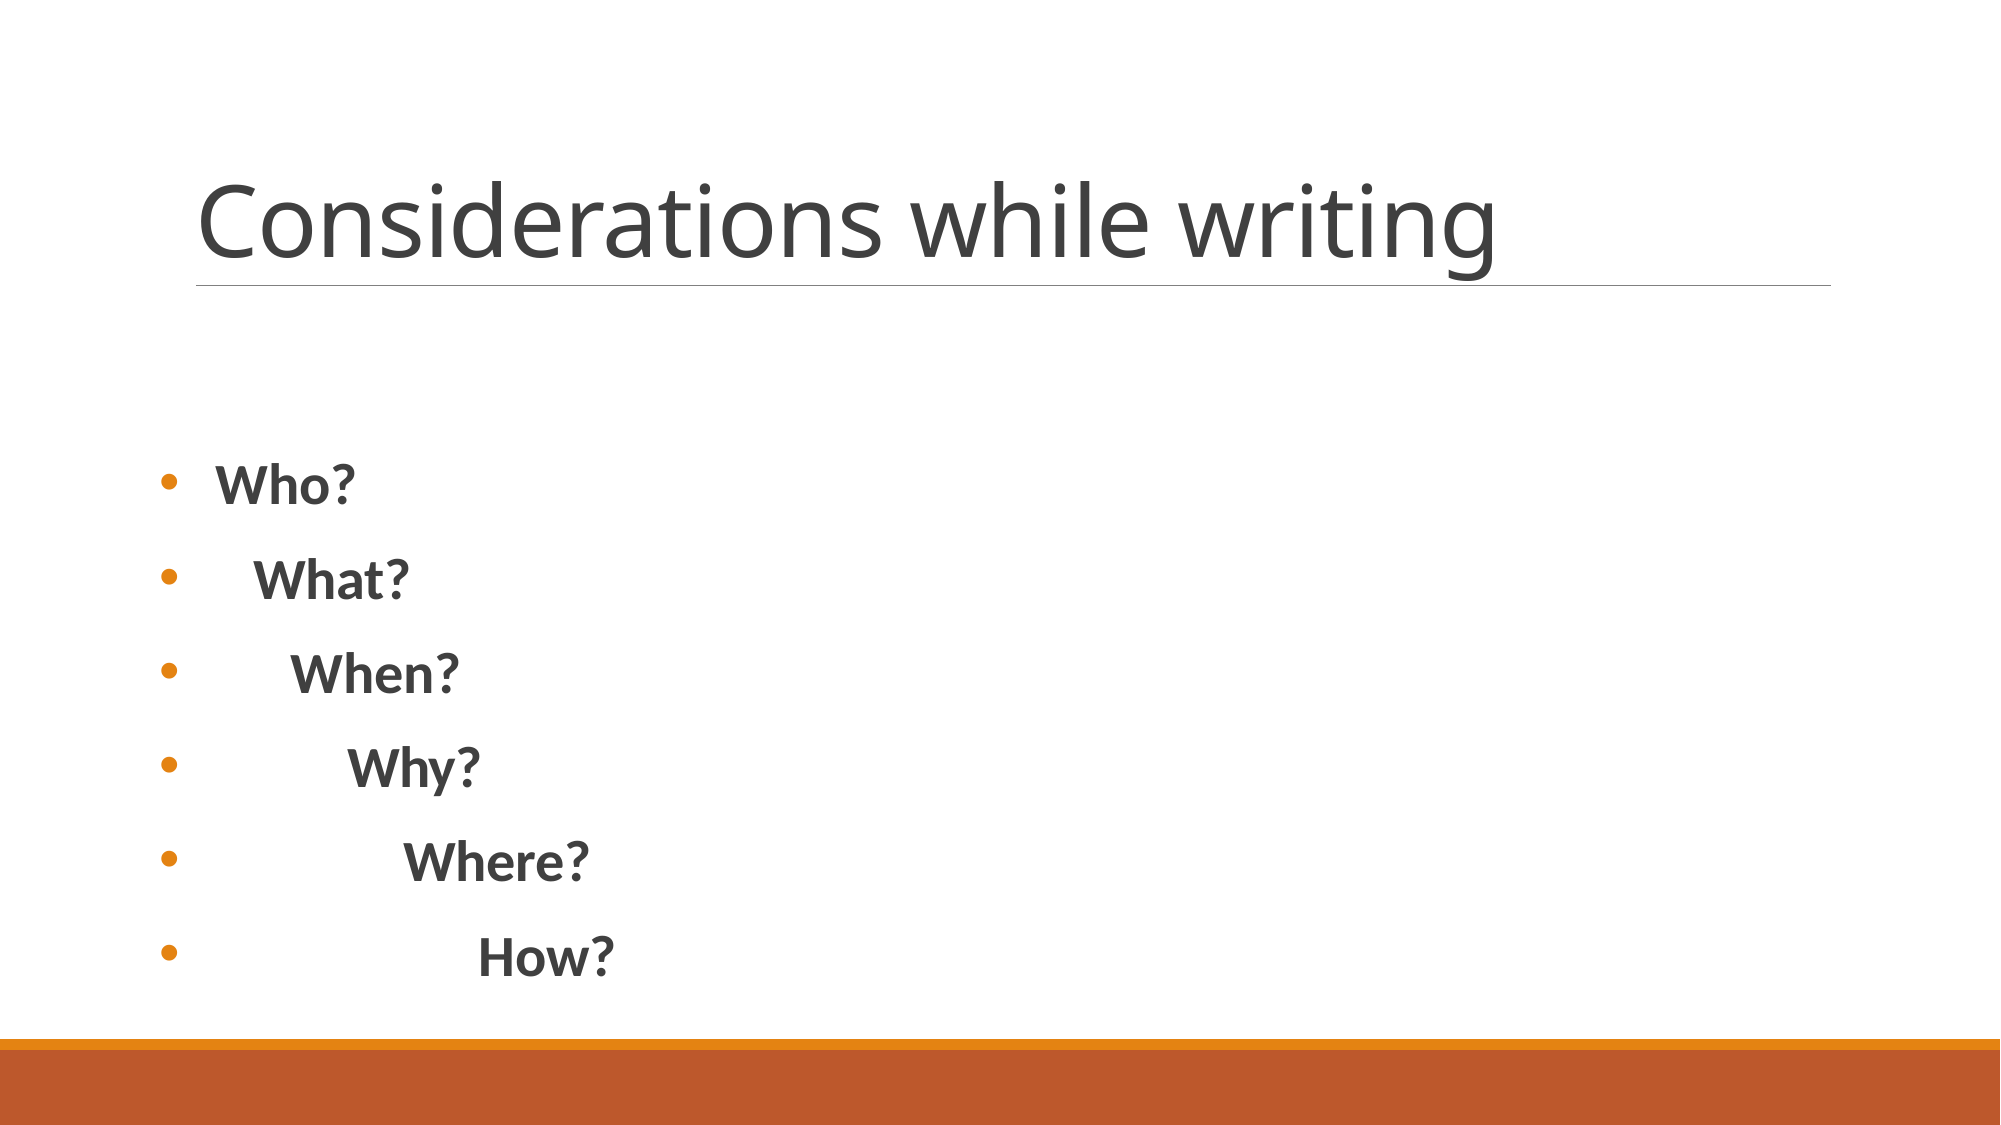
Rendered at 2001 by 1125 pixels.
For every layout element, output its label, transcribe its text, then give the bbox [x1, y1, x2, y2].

list Who? What? When? Why? Where? How? [157, 424, 1842, 1085]
title Considerations while writing [180, 47, 1830, 285]
